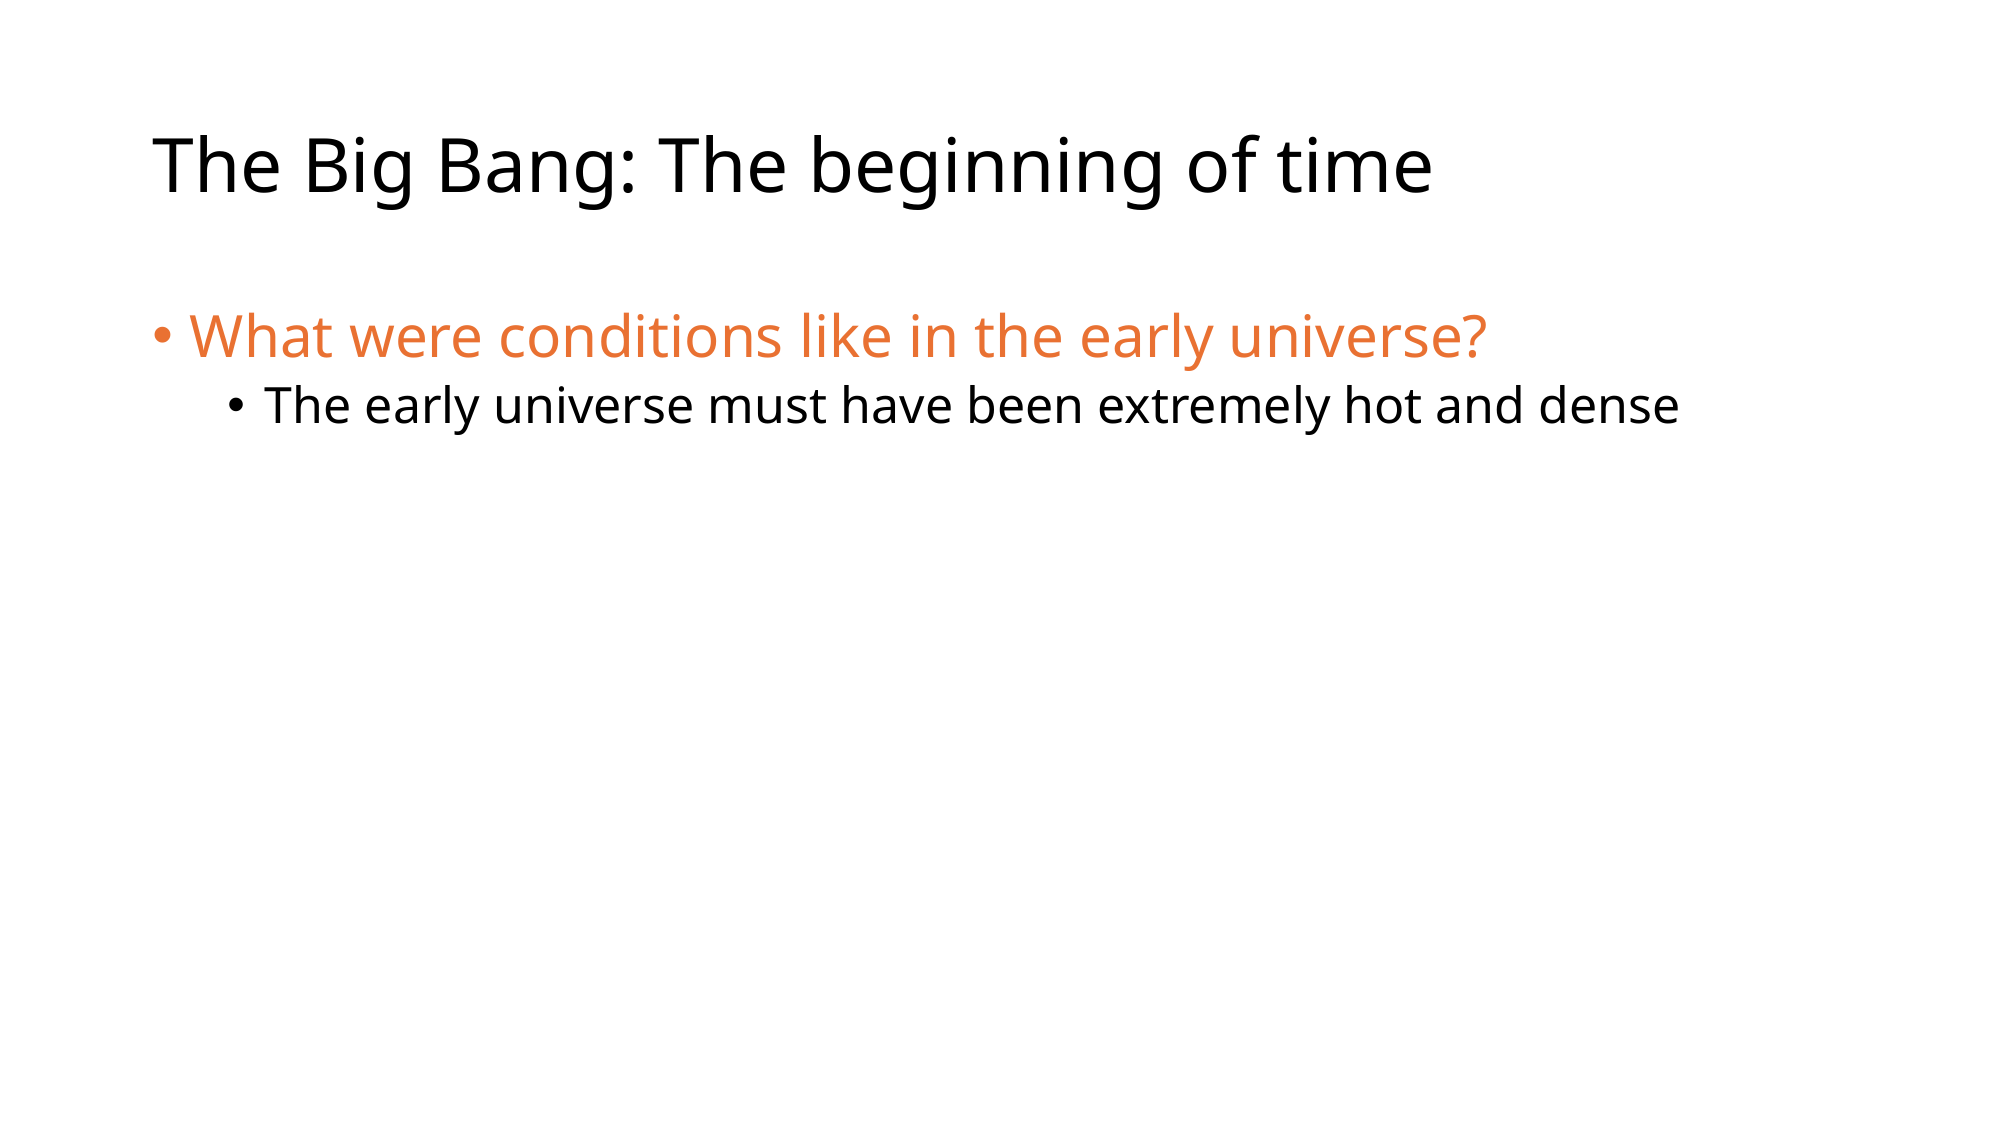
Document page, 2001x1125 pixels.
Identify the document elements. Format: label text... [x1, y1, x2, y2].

list What were conditions like in the early universe? The early universe must have been extremely hot and dense [137, 299, 1863, 1014]
title The Big Bang: The beginning of time [137, 59, 1863, 278]
